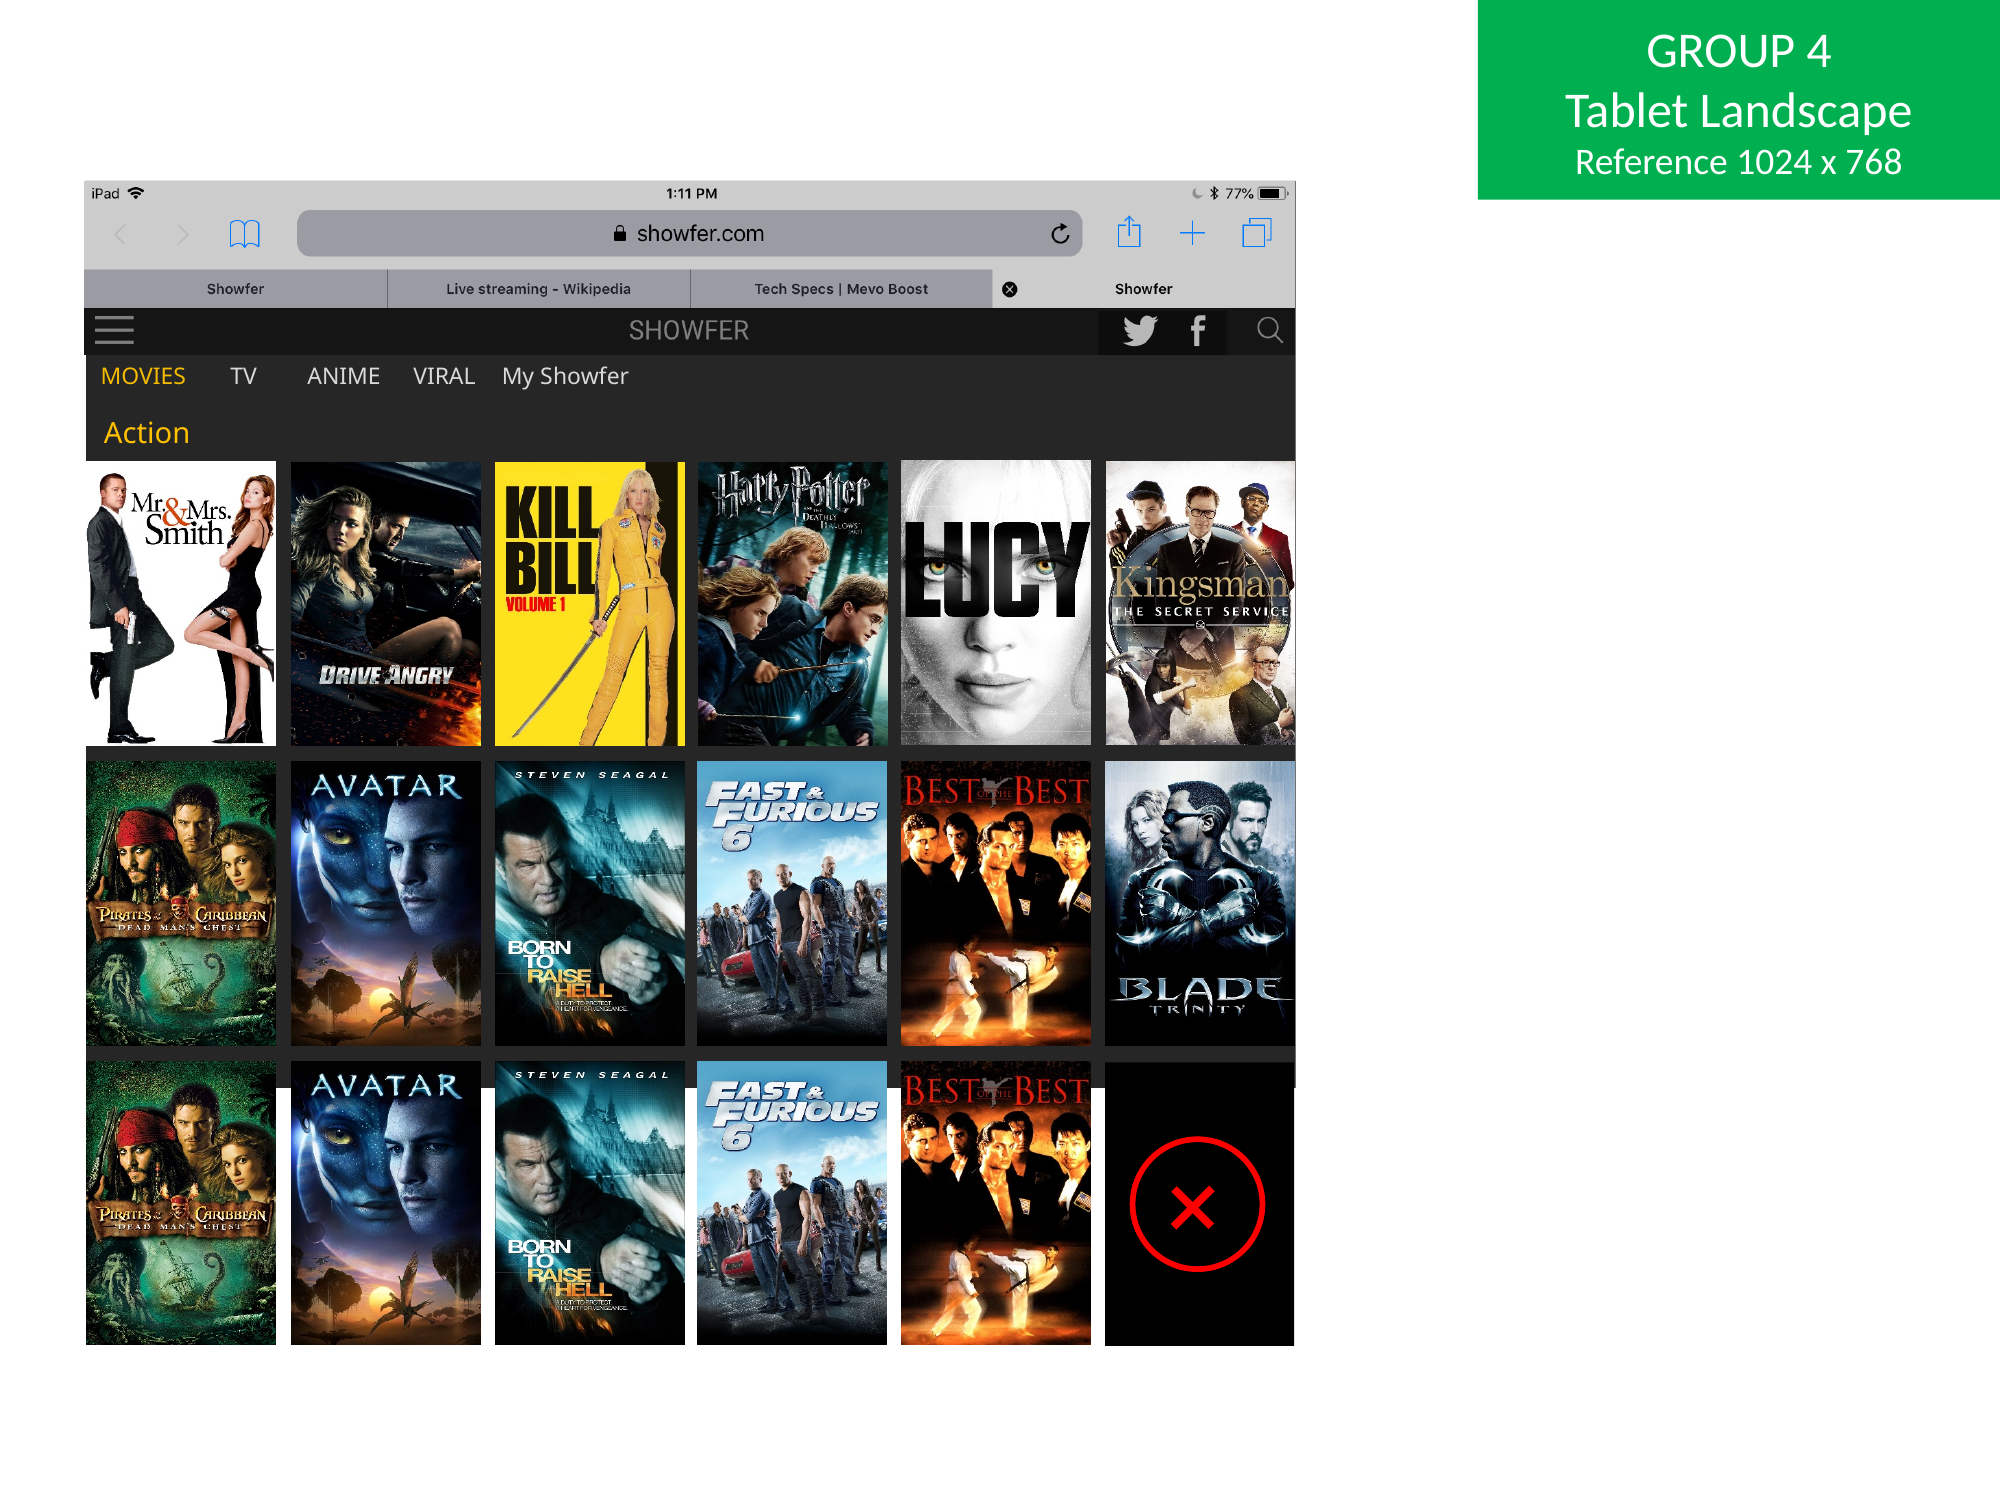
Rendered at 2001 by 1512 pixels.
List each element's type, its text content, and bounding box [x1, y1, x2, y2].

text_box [1105, 1062, 1295, 1346]
picture [697, 1061, 887, 1345]
picture [86, 1061, 276, 1345]
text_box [84, 180, 1298, 1088]
text_box GROUP 4 Tablet Landscape Reference 1024 x 768 [1477, 0, 2000, 201]
picture [290, 1061, 481, 1345]
picture [901, 1061, 1091, 1345]
picture [495, 1061, 685, 1345]
